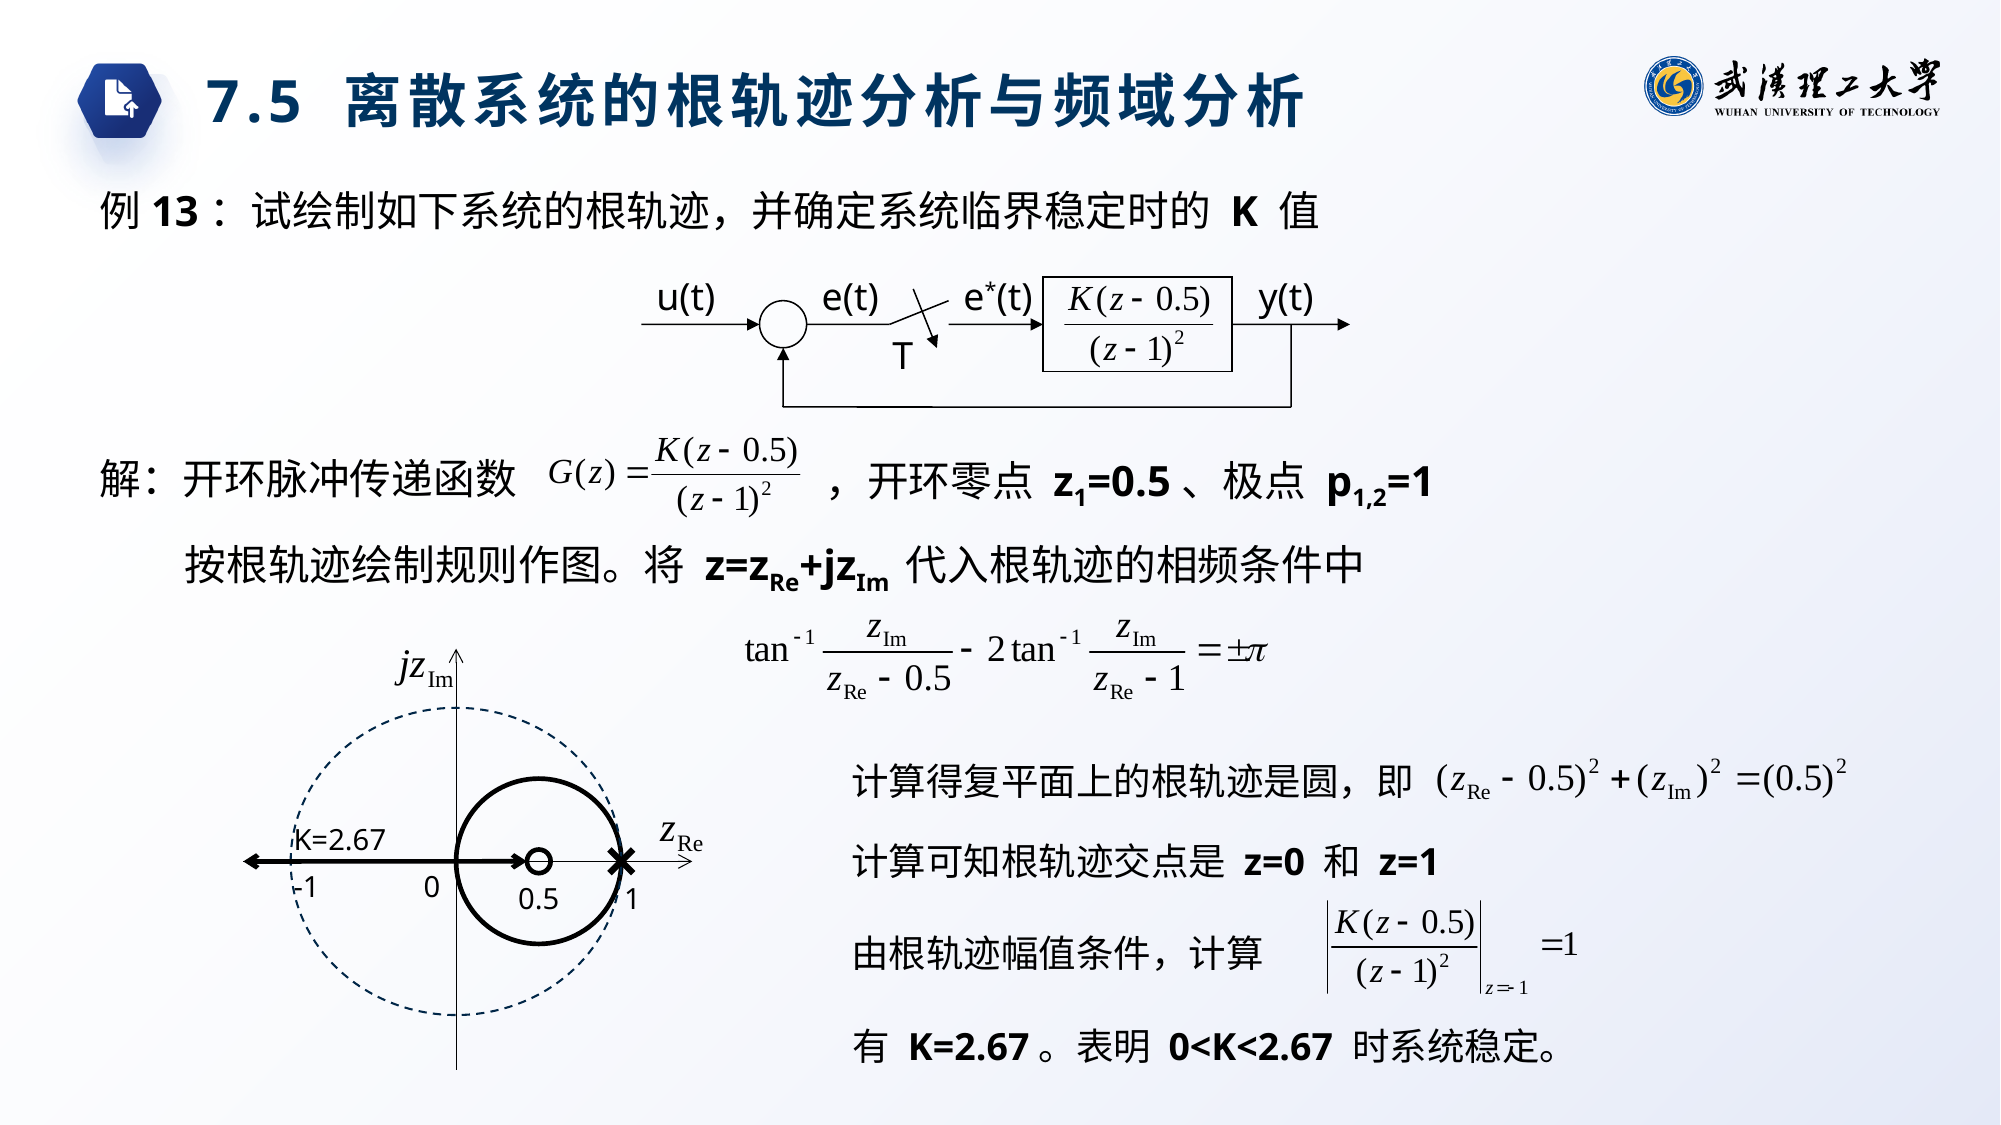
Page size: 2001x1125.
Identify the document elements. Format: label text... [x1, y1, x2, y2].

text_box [738, 601, 1277, 708]
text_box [385, 636, 460, 695]
text_box 计算得复平面上的根轨迹是圆，即 [836, 735, 1581, 811]
text_box K=2.67 [278, 814, 421, 861]
text_box e(t) [806, 265, 925, 325]
picture [0, 0, 2000, 1125]
text_box 计算可知根轨迹交点是 z=0 和 z=1 [836, 815, 1546, 891]
text_box 例13：试绘制如下系统的根轨迹，并确定系统临界稳定时的 K 值 [84, 177, 1416, 243]
text_box 由根轨迹幅值条件，计算 [836, 906, 1321, 983]
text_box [1430, 749, 1853, 809]
text_box 0 [457, 862, 480, 912]
text_box [1042, 325, 1058, 372]
text_box [747, 325, 759, 331]
text_box [1337, 325, 1349, 331]
text_box y(t) [1243, 265, 1362, 325]
text_box T [877, 324, 925, 385]
text_box -1 [278, 862, 350, 912]
text_box 1 [609, 873, 681, 923]
text_box ，开环零点 z1=0.5、极点 p1,2=1 [810, 427, 1752, 519]
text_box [1058, 277, 1221, 375]
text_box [1321, 895, 1584, 1002]
text_box [1221, 277, 1232, 372]
text_box [526, 848, 552, 861]
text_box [609, 849, 634, 874]
text_box 0.5 [503, 873, 575, 958]
text_box [457, 706, 622, 861]
text_box e*(t) [948, 265, 1067, 325]
text_box 有 K=2.67。表明 0<K<2.67 时系统稳定。 [838, 1000, 1631, 1076]
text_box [543, 427, 808, 525]
text_box 按根轨迹绘制规则作图。将 z=zRe+jzIm 代入根轨迹的相频条件中 [169, 511, 1481, 604]
text_box [759, 300, 807, 348]
text_box [913, 288, 939, 349]
text_box [776, 347, 790, 408]
text_box 解：开环脉冲传递函数 [84, 427, 543, 511]
text_box [1030, 325, 1042, 331]
text_box [299, 864, 456, 1017]
text_box [297, 706, 456, 859]
text_box 0 [408, 862, 456, 912]
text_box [651, 800, 710, 862]
list 7.5 离散系统的根轨迹分析与频域分析 [191, 56, 1624, 143]
text_box [457, 862, 609, 1016]
text_box [526, 862, 552, 873]
text_box u(t) [641, 265, 760, 325]
